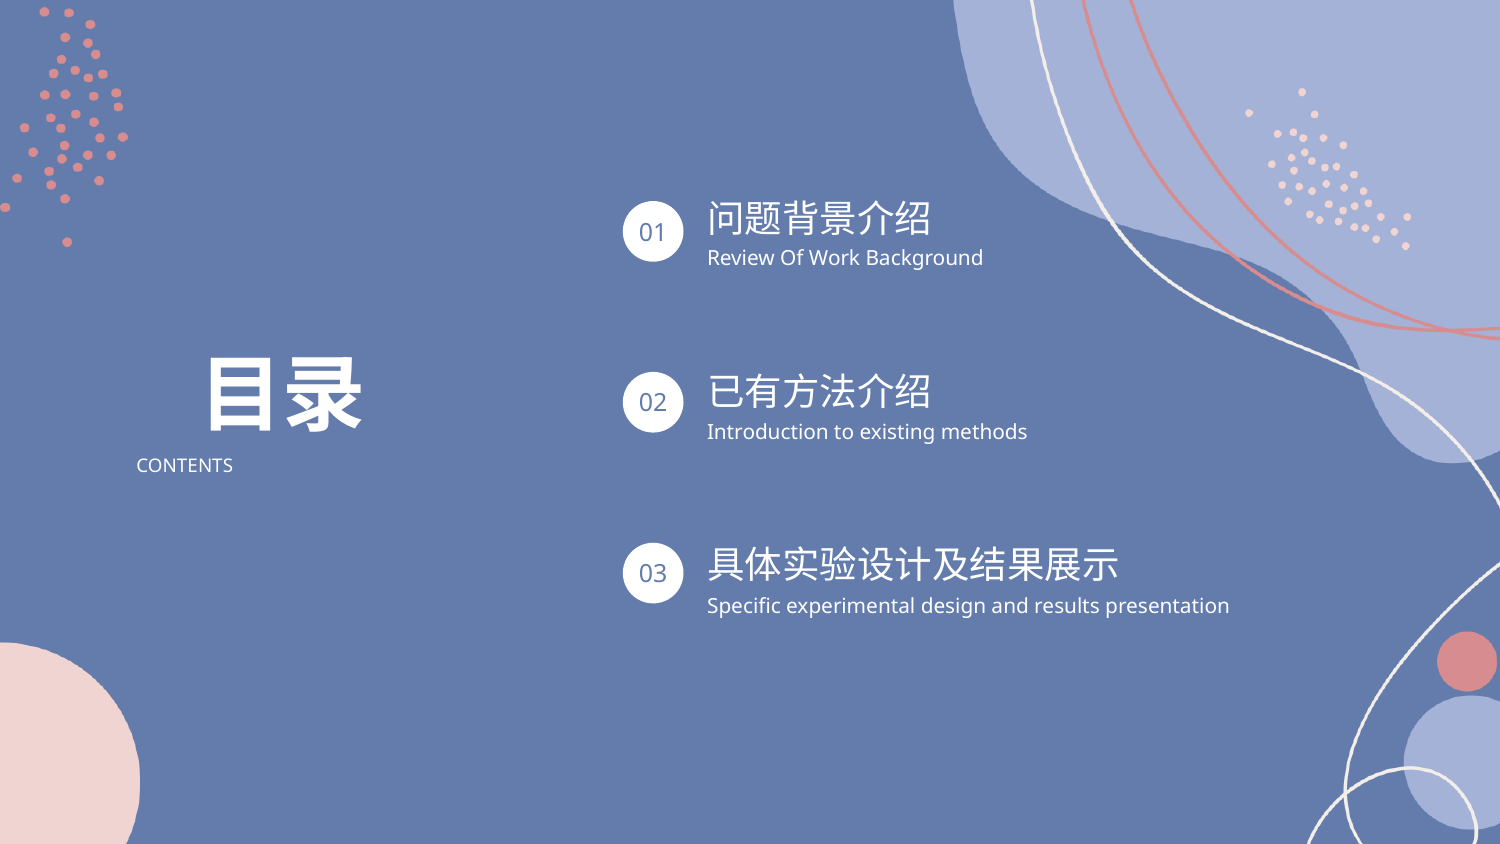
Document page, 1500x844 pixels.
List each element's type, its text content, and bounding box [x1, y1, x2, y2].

picture [0, 0, 1500, 844]
text_box 02 [622, 379, 684, 425]
text_box [632, 370, 675, 379]
text_box 目录 [184, 334, 381, 446]
text_box [631, 596, 675, 605]
text_box 01 [622, 208, 684, 254]
text_box CONTENTS [121, 446, 436, 484]
text_box [631, 254, 675, 263]
text_box Specific experimental design and results presentation [692, 585, 1268, 626]
text_box 已有方法介绍 [692, 360, 948, 411]
text_box 具体实验设计及结果展示 [692, 533, 1135, 585]
text_box [631, 541, 675, 550]
text_box [632, 199, 674, 208]
text_box 问题背景介绍 [692, 187, 948, 237]
text_box Review Of Work Background [692, 237, 1034, 277]
text_box 03 [622, 550, 684, 596]
text_box Introduction to existing methods [692, 411, 1049, 452]
text_box [631, 425, 675, 434]
